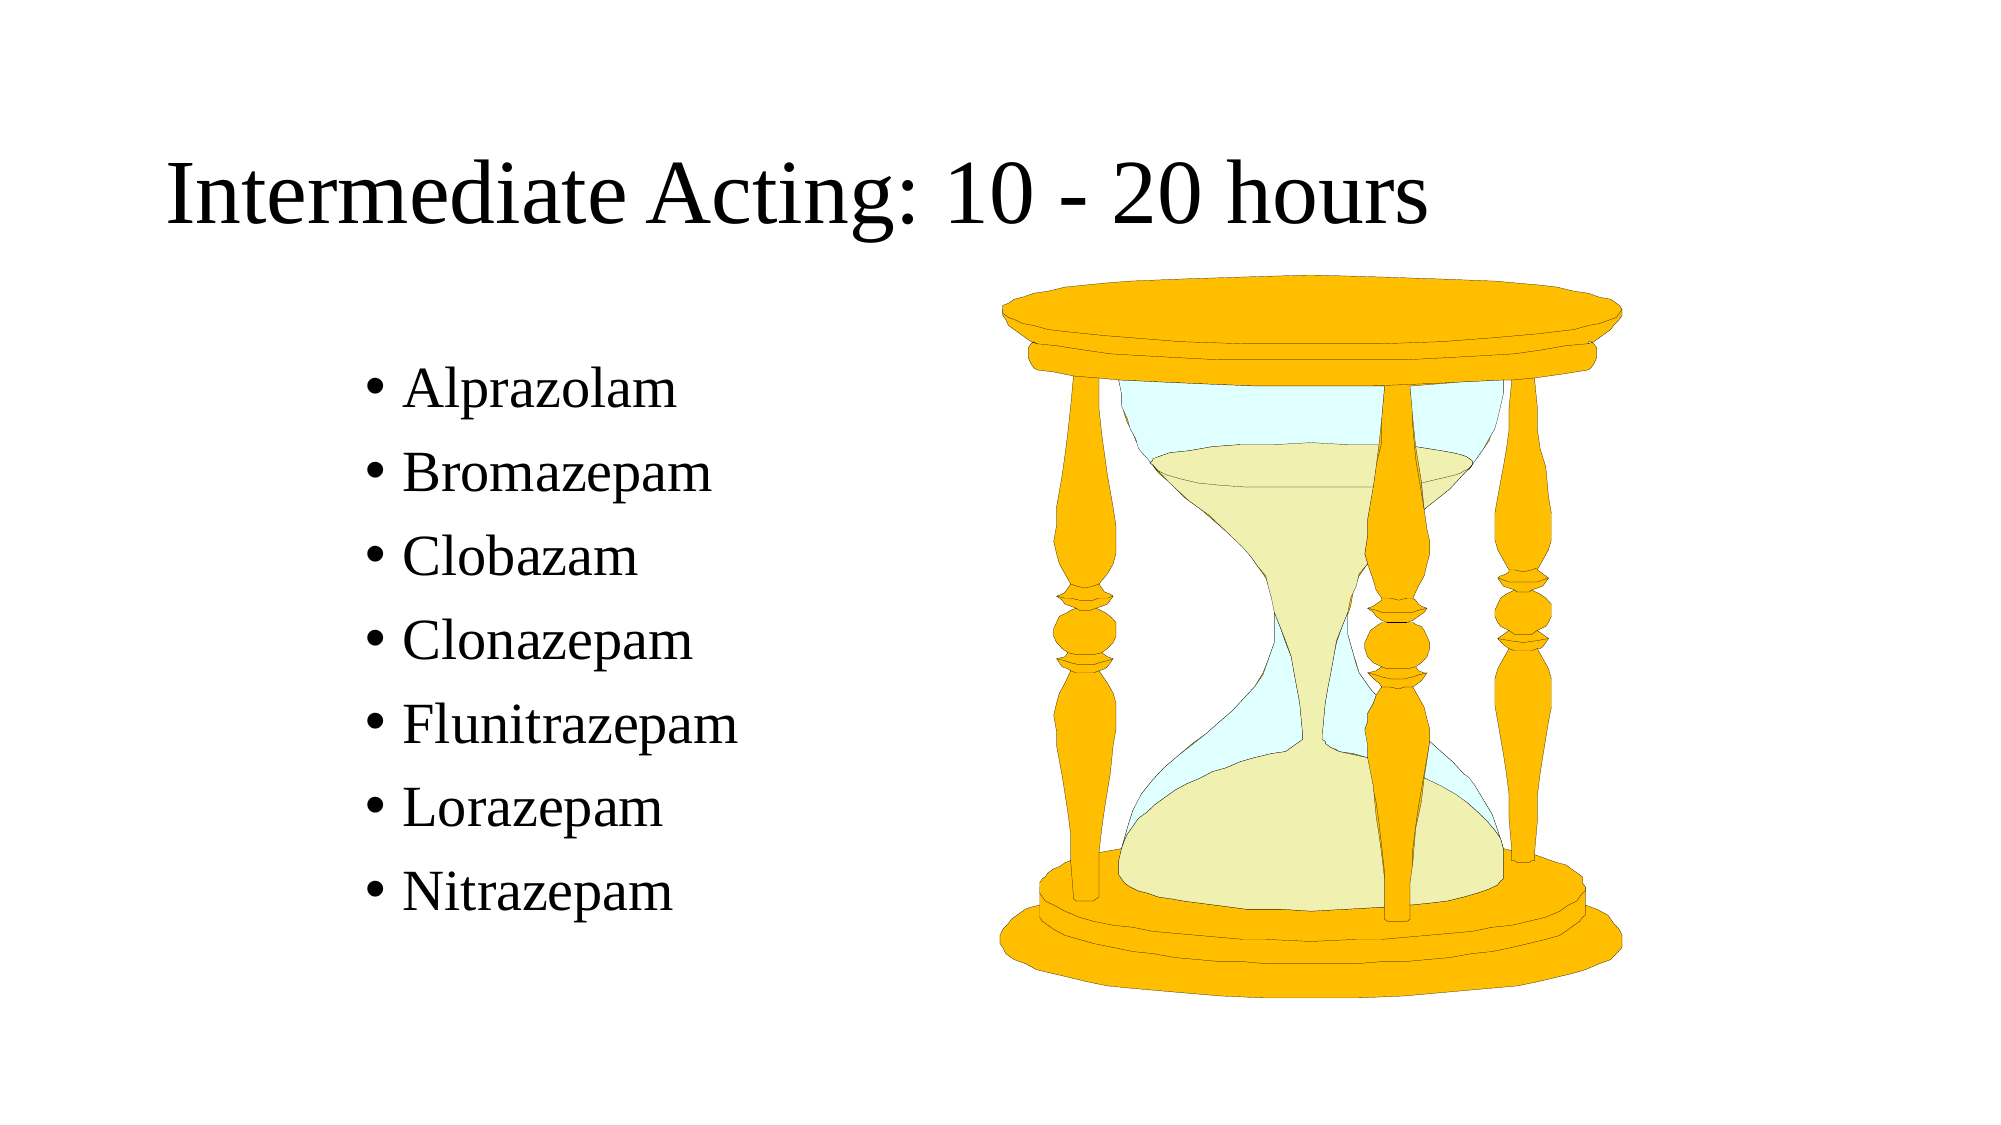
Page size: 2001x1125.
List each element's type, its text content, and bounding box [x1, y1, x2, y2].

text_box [999, 274, 1625, 1001]
title Intermediate Acting: 10 - 20 hours [150, 99, 1850, 288]
list Alprazolam Bromazepam Clobazam Clonazepam Flunitrazepam Lorazepam Nitrazepam [350, 350, 975, 1025]
